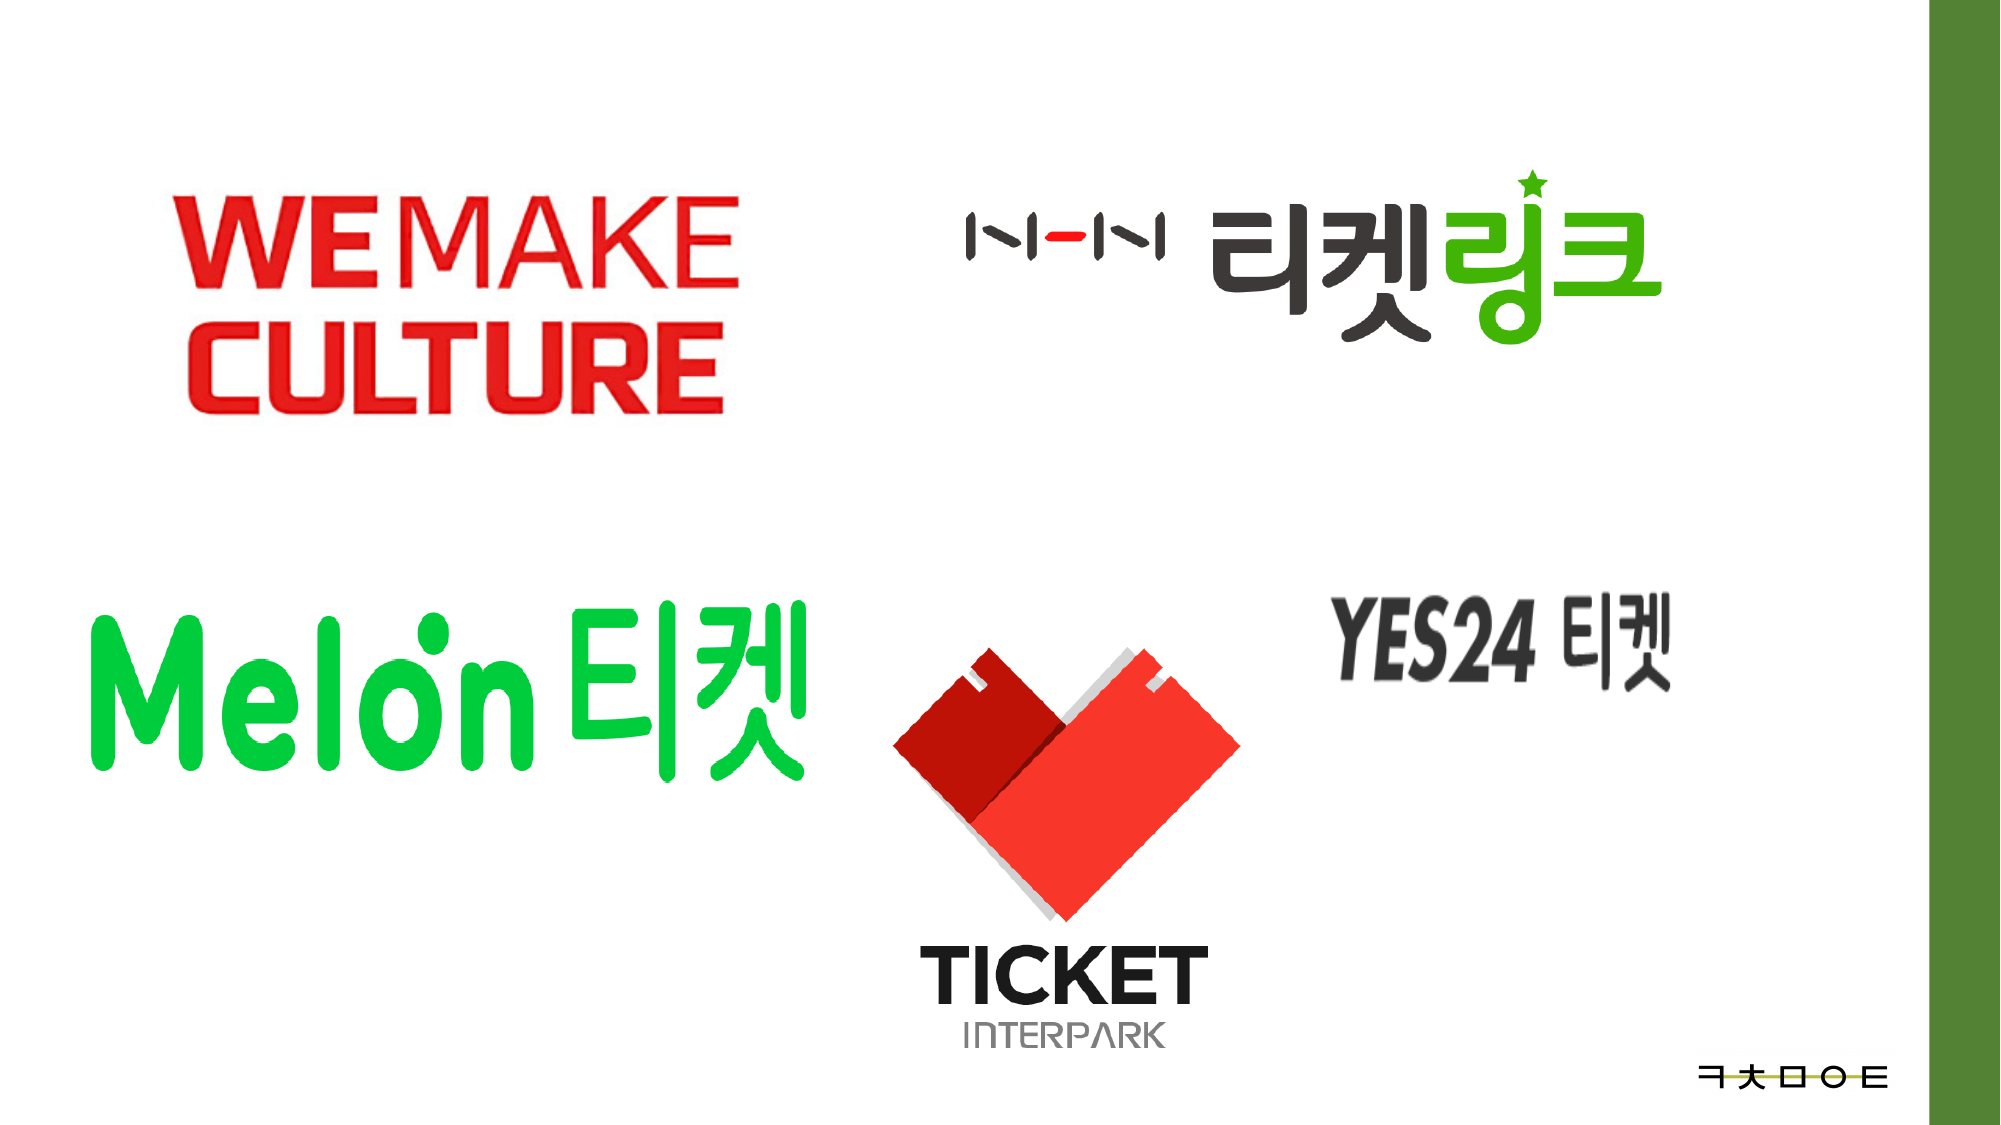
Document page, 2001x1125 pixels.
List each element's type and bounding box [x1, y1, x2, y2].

picture [101, 96, 806, 489]
picture [91, 600, 806, 783]
picture [1693, 1048, 1899, 1106]
picture [831, 97, 1930, 1070]
text_box [1929, 0, 2000, 1125]
